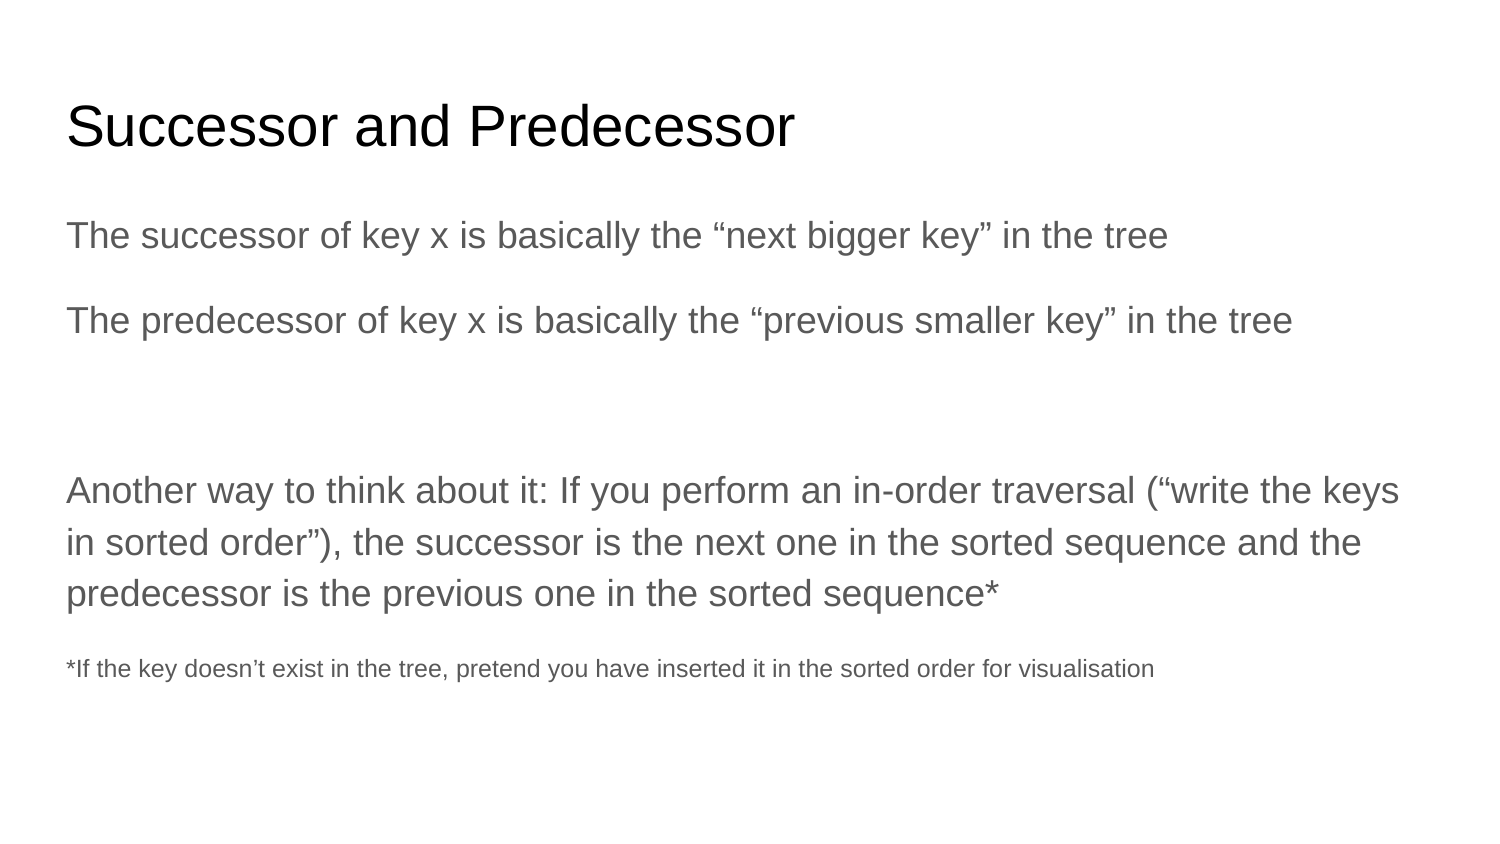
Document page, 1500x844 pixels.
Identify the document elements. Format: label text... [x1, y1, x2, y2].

title Successor and Predecessor [51, 72, 1449, 167]
list The successor of key x is basically the “next bigger key” in the tree The predecessor of key x is basically the “previous smaller key” in the tree Another way to think about it: If you perform an in-order traversal (“write the keys in sorted order”), the successor is the next one in the sorted sequence and the predecessor is the previous one in the sorted sequence* *If the key doesn’t exist in the tree, pretend you have inserted it in the sorted order for visualisation [51, 189, 1449, 750]
